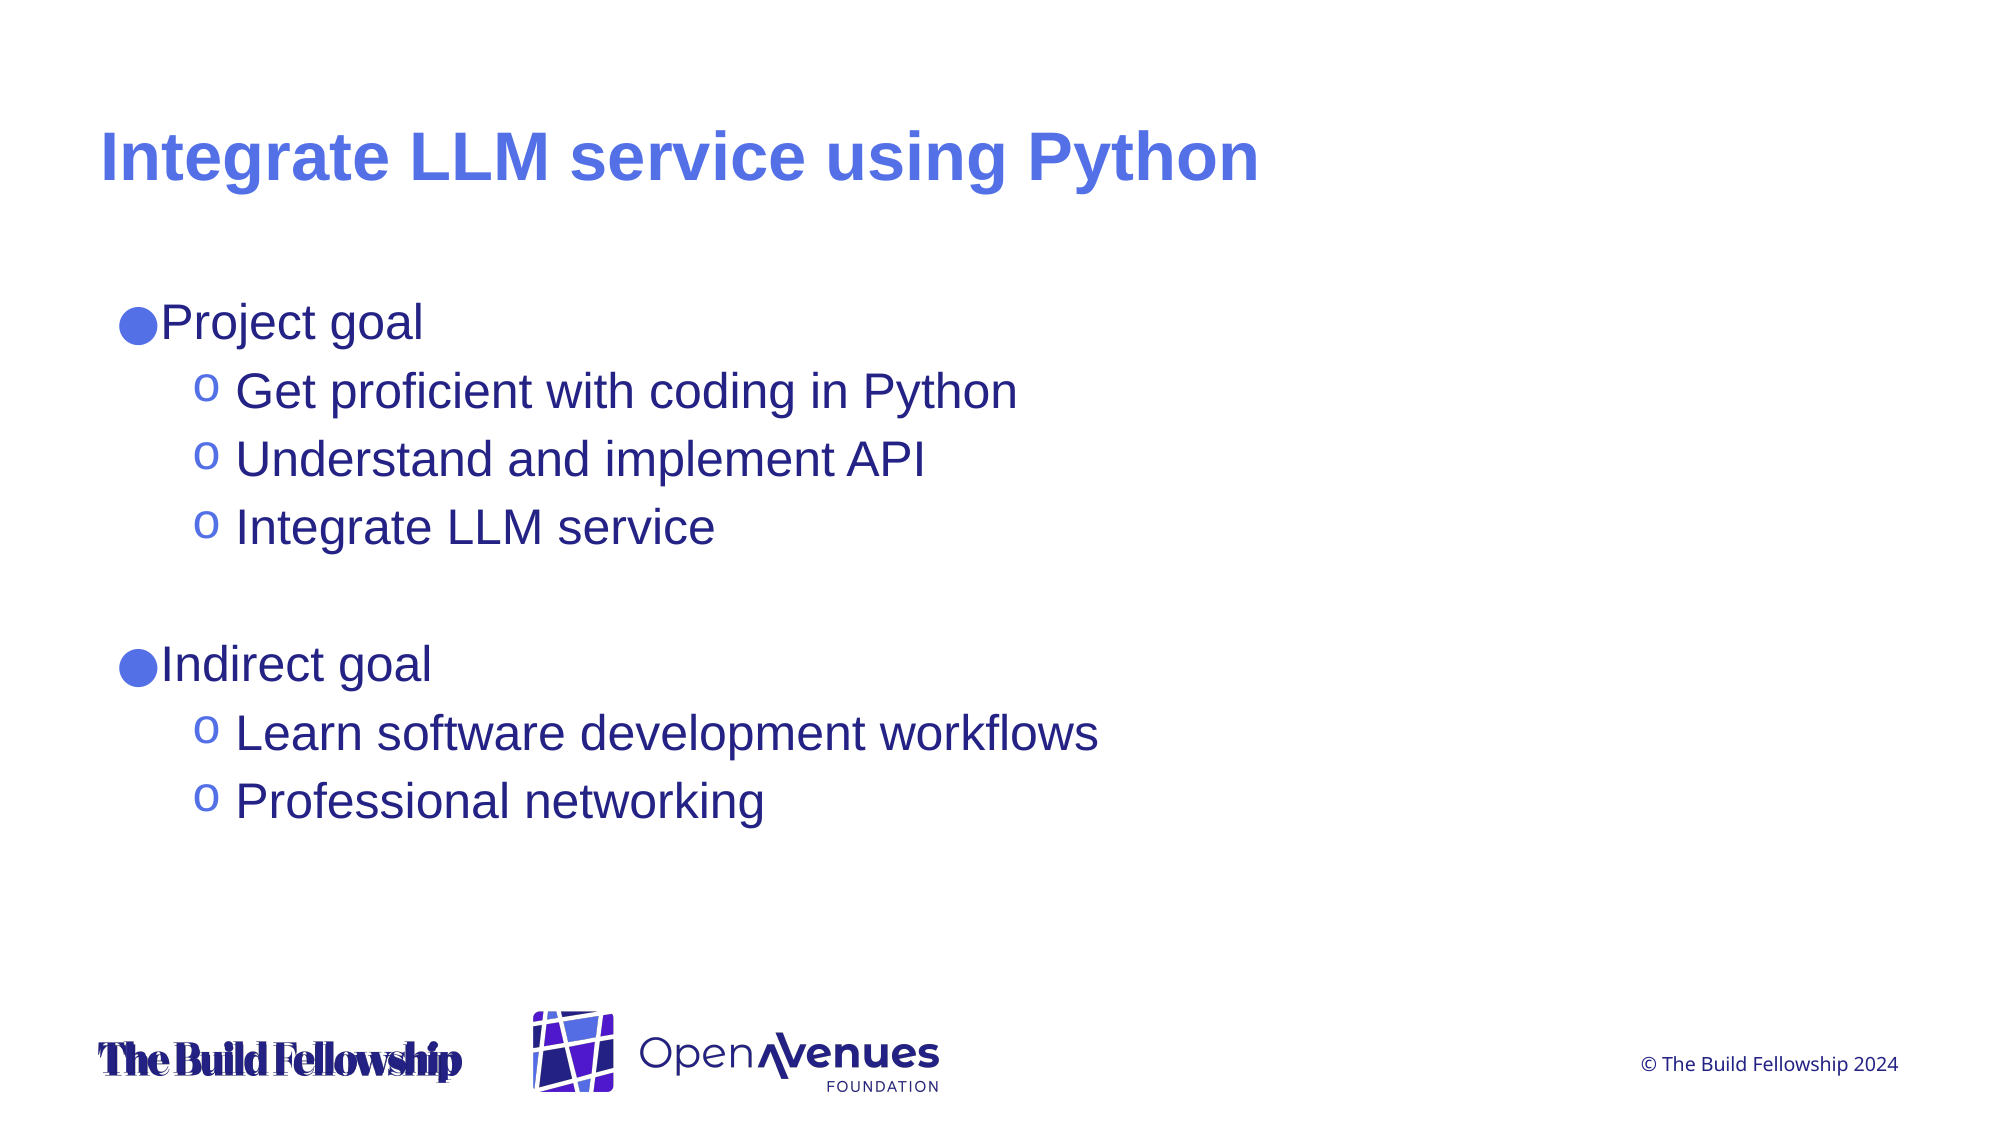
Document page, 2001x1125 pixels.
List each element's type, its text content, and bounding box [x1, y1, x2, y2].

picture [98, 1041, 462, 1083]
picture [532, 1011, 939, 1093]
text_box Project goal Get proficient with coding in Python Understand and implement API Integrate LLM service Indirect goal Learn software development workflows Professional networking [100, 280, 1900, 963]
text_box Integrate LLM service using Python [100, 70, 1433, 235]
